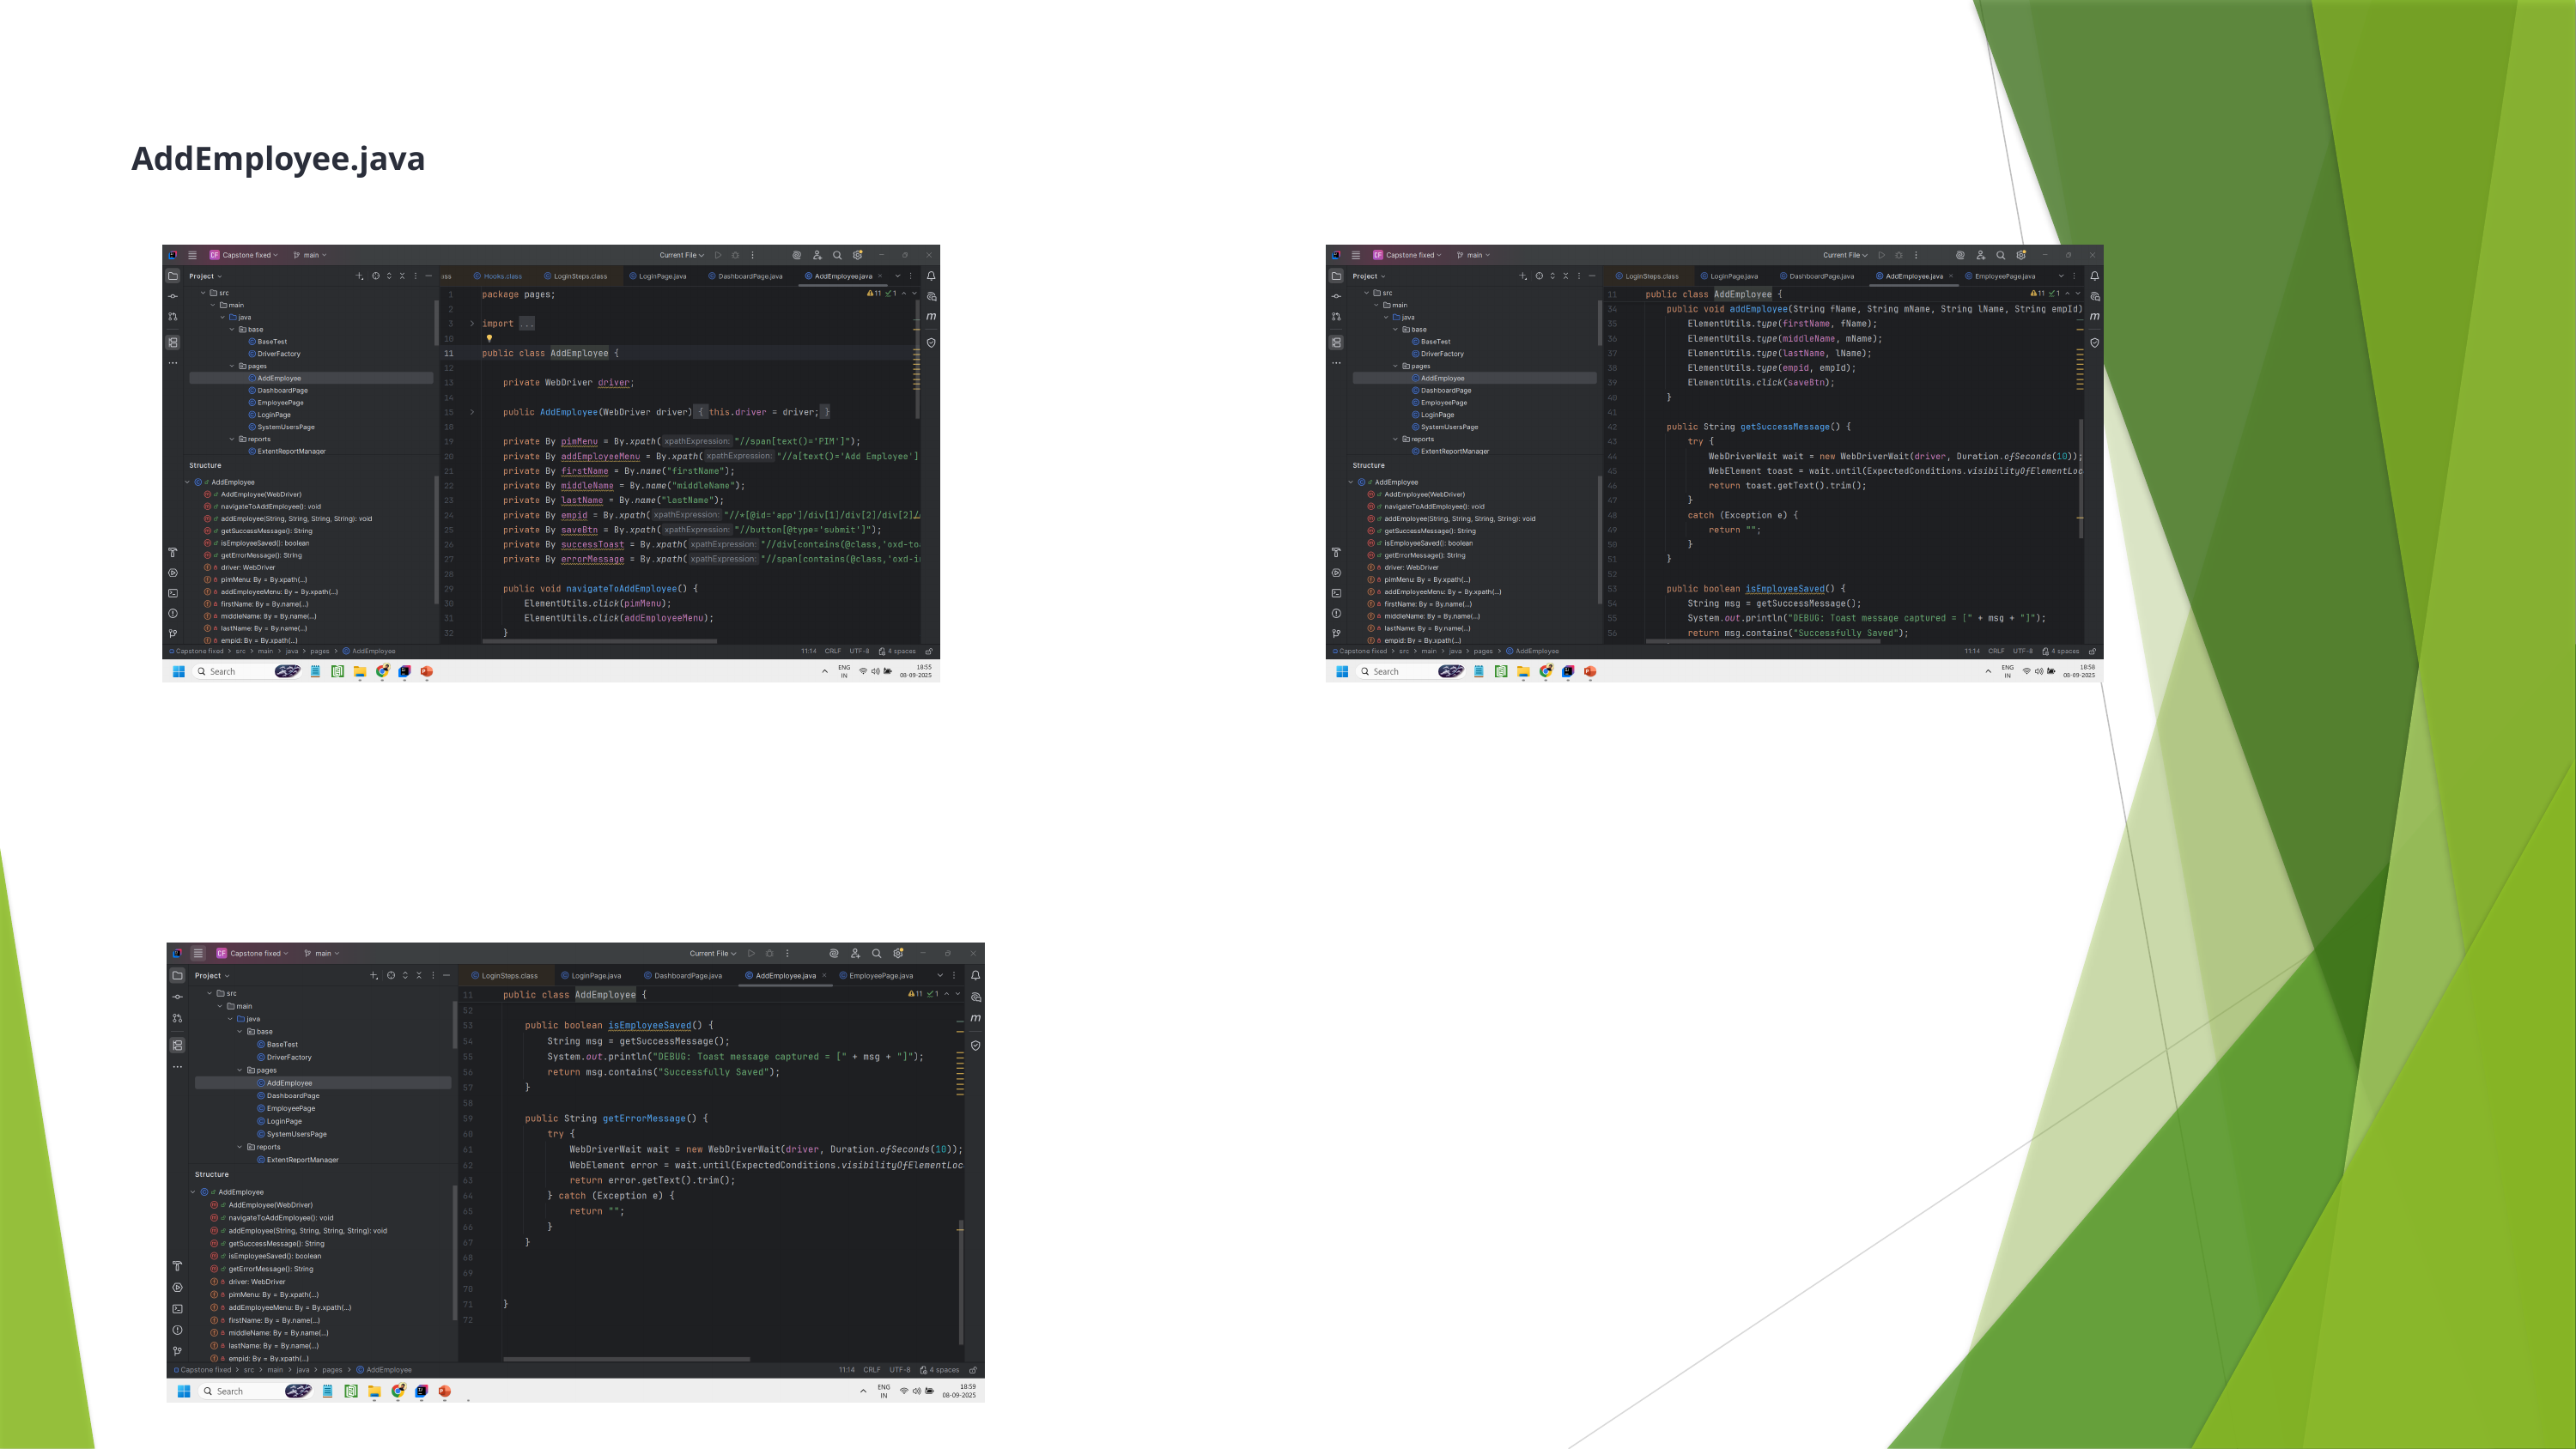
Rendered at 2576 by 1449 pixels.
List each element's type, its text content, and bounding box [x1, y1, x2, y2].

picture [1326, 244, 2105, 682]
picture [166, 943, 985, 1404]
picture [162, 244, 941, 682]
text_box AddEmployee.java [118, 96, 1408, 184]
